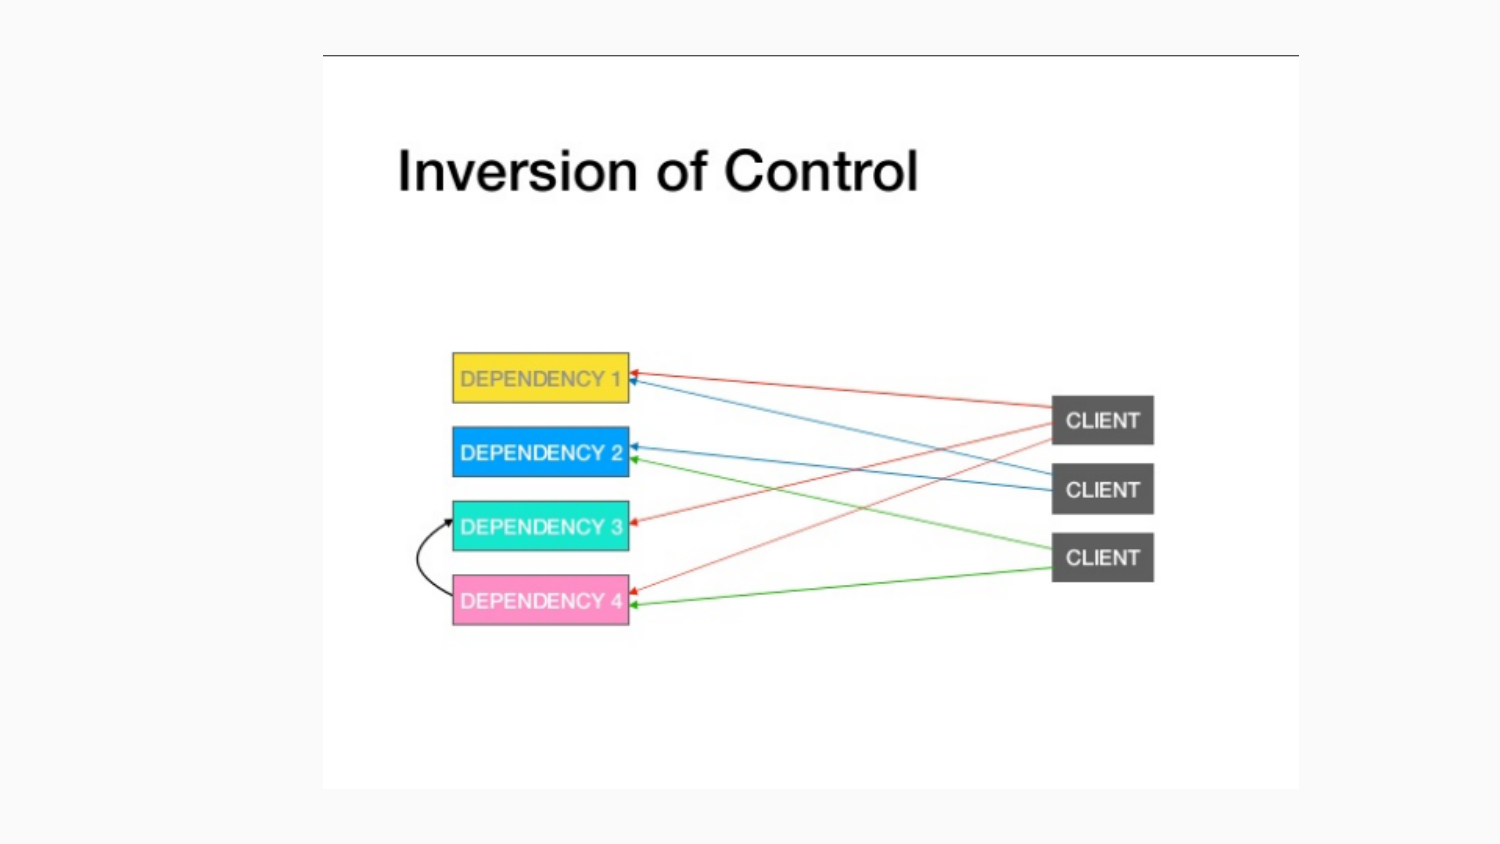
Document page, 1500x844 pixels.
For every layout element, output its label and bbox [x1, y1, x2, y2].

picture [323, 55, 1299, 789]
